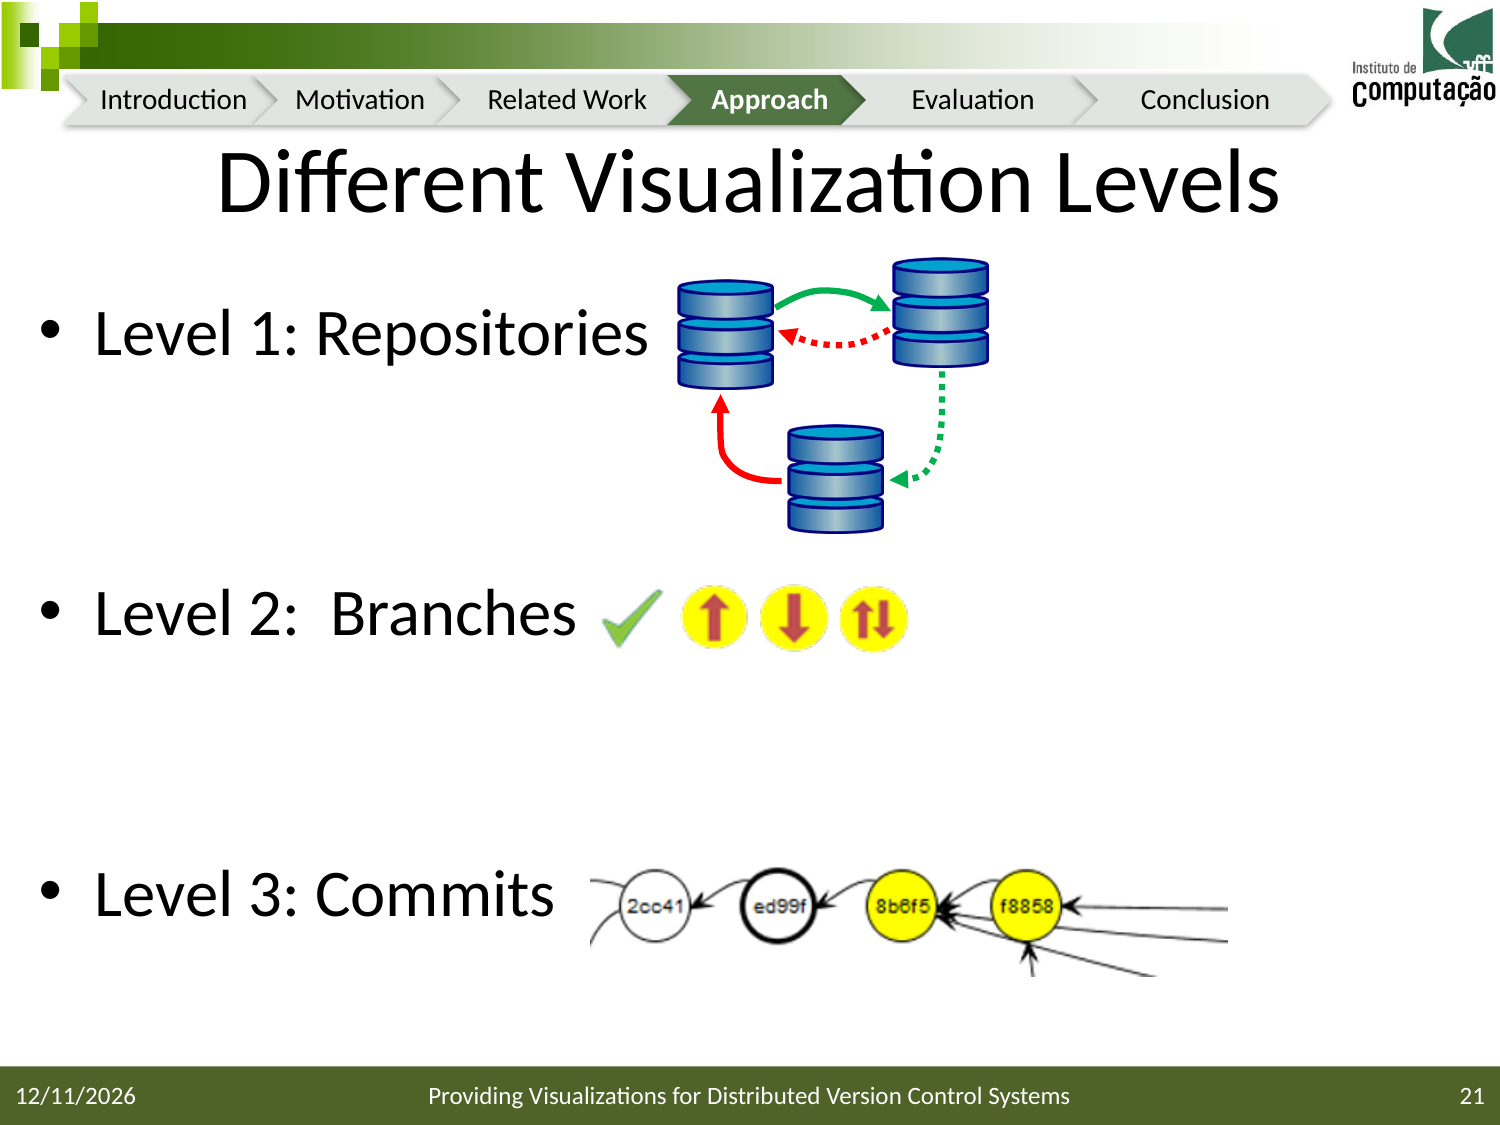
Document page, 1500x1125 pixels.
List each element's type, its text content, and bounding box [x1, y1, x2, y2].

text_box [62, 74, 1333, 126]
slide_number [0, 1065, 350, 1125]
picture [786, 423, 884, 535]
slide_number 21 [1149, 1065, 1500, 1125]
list Level 1: Repositories Level 2: Branches Level 3: Commits [23, 281, 1477, 1055]
picture [759, 583, 830, 654]
text_box [779, 288, 887, 312]
title Different Visualization Levels [23, 82, 1477, 270]
footer Providing Visualizations for Distributed Version Control Systems [362, 1065, 1138, 1125]
picture [599, 582, 671, 653]
picture [679, 582, 750, 653]
picture [590, 844, 1229, 977]
picture [892, 257, 989, 368]
picture [677, 279, 774, 391]
text_box [714, 398, 781, 484]
picture [838, 583, 910, 654]
text_box [889, 376, 945, 487]
text_box [779, 328, 887, 348]
